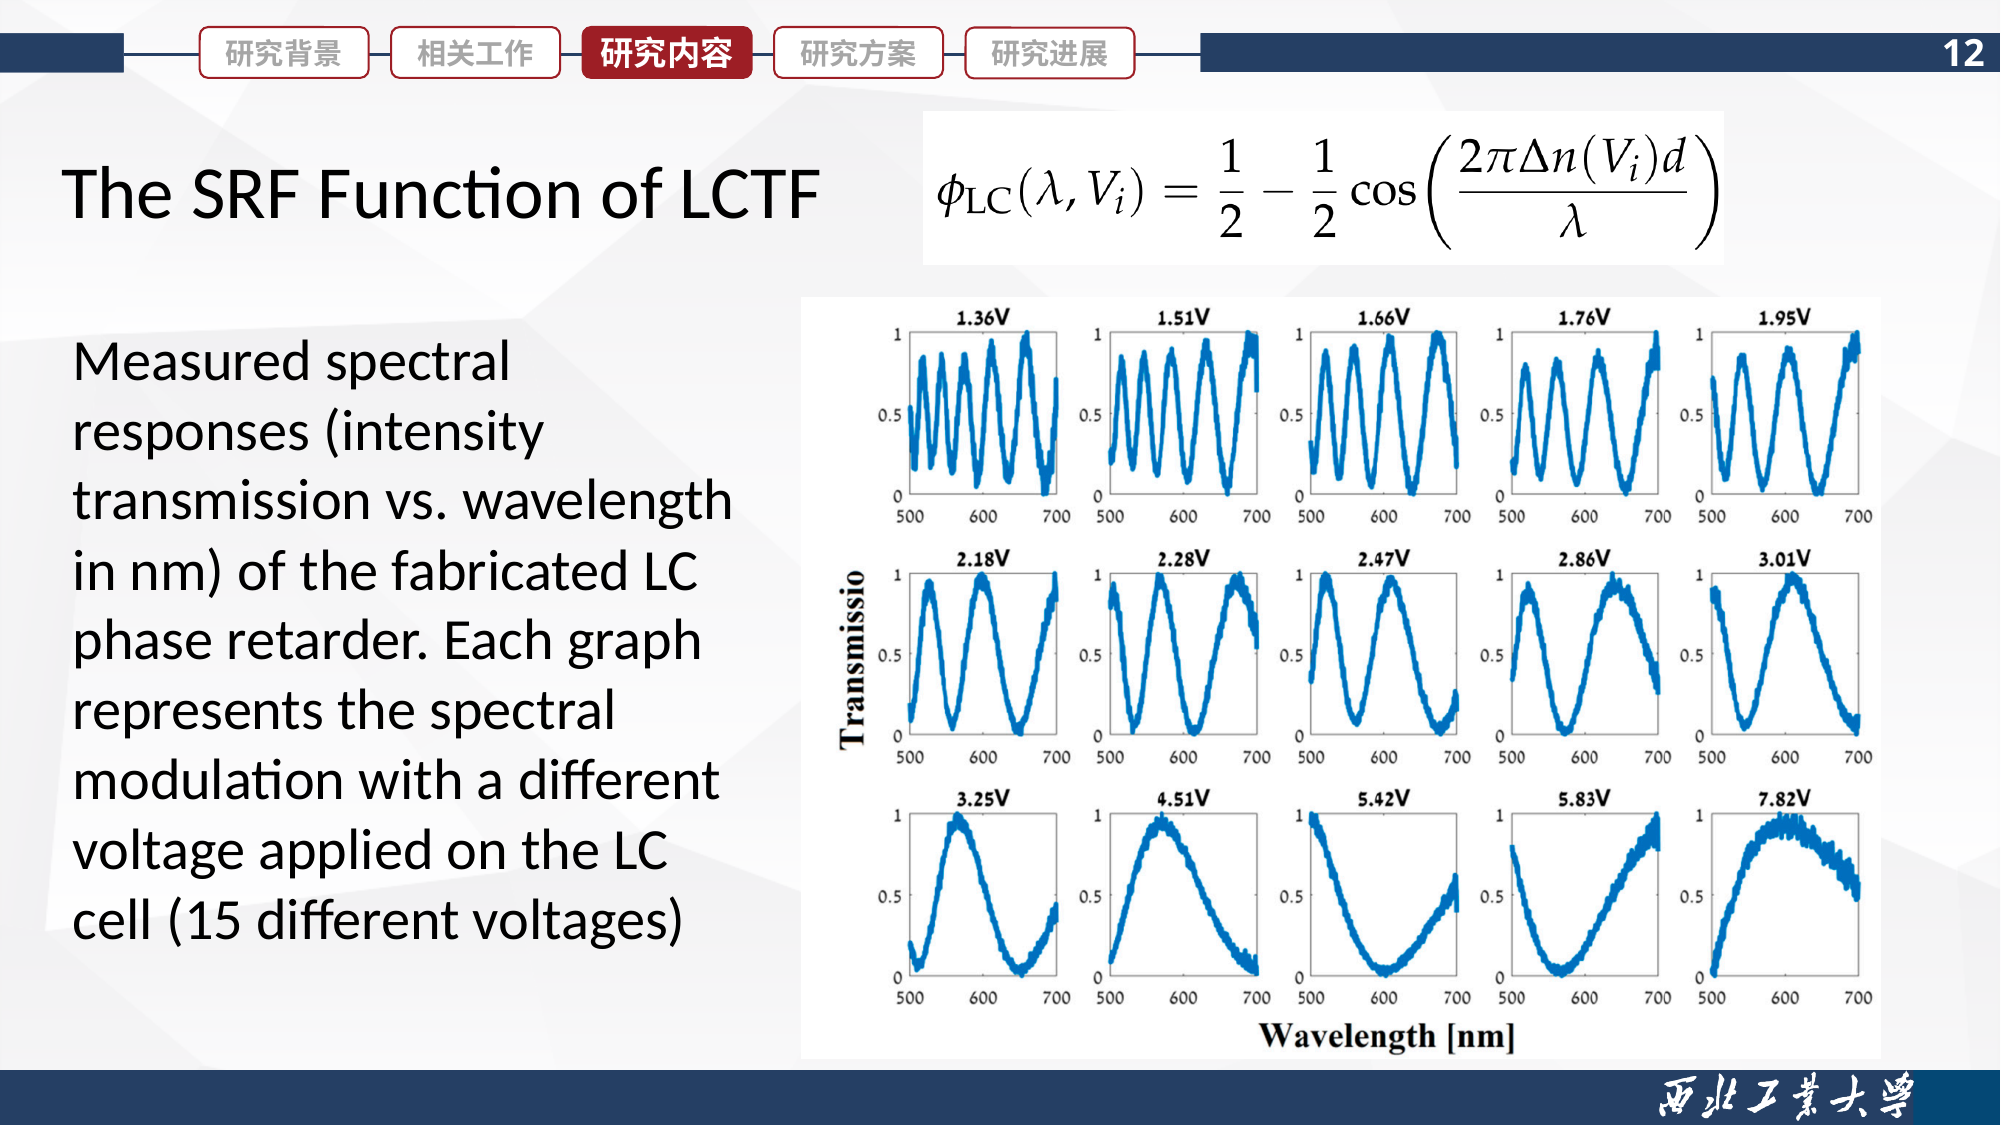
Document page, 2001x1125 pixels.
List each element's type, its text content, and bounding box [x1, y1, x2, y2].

text_box [1914, 1069, 2000, 1125]
picture [0, 0, 2001, 1125]
slide_number 12 [1761, 79, 2000, 85]
text_box Measured spectral responses (intensity transmission vs. wavelength in nm) of the fabricated LC phase retarder. Each graph represents the spectral modulation with a different voltage applied on the LC cell (15 different voltages) [58, 314, 774, 959]
text_box [0, 1069, 1659, 1125]
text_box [0, 26, 2000, 79]
text_box The SRF Function of LCTF [46, 136, 923, 242]
